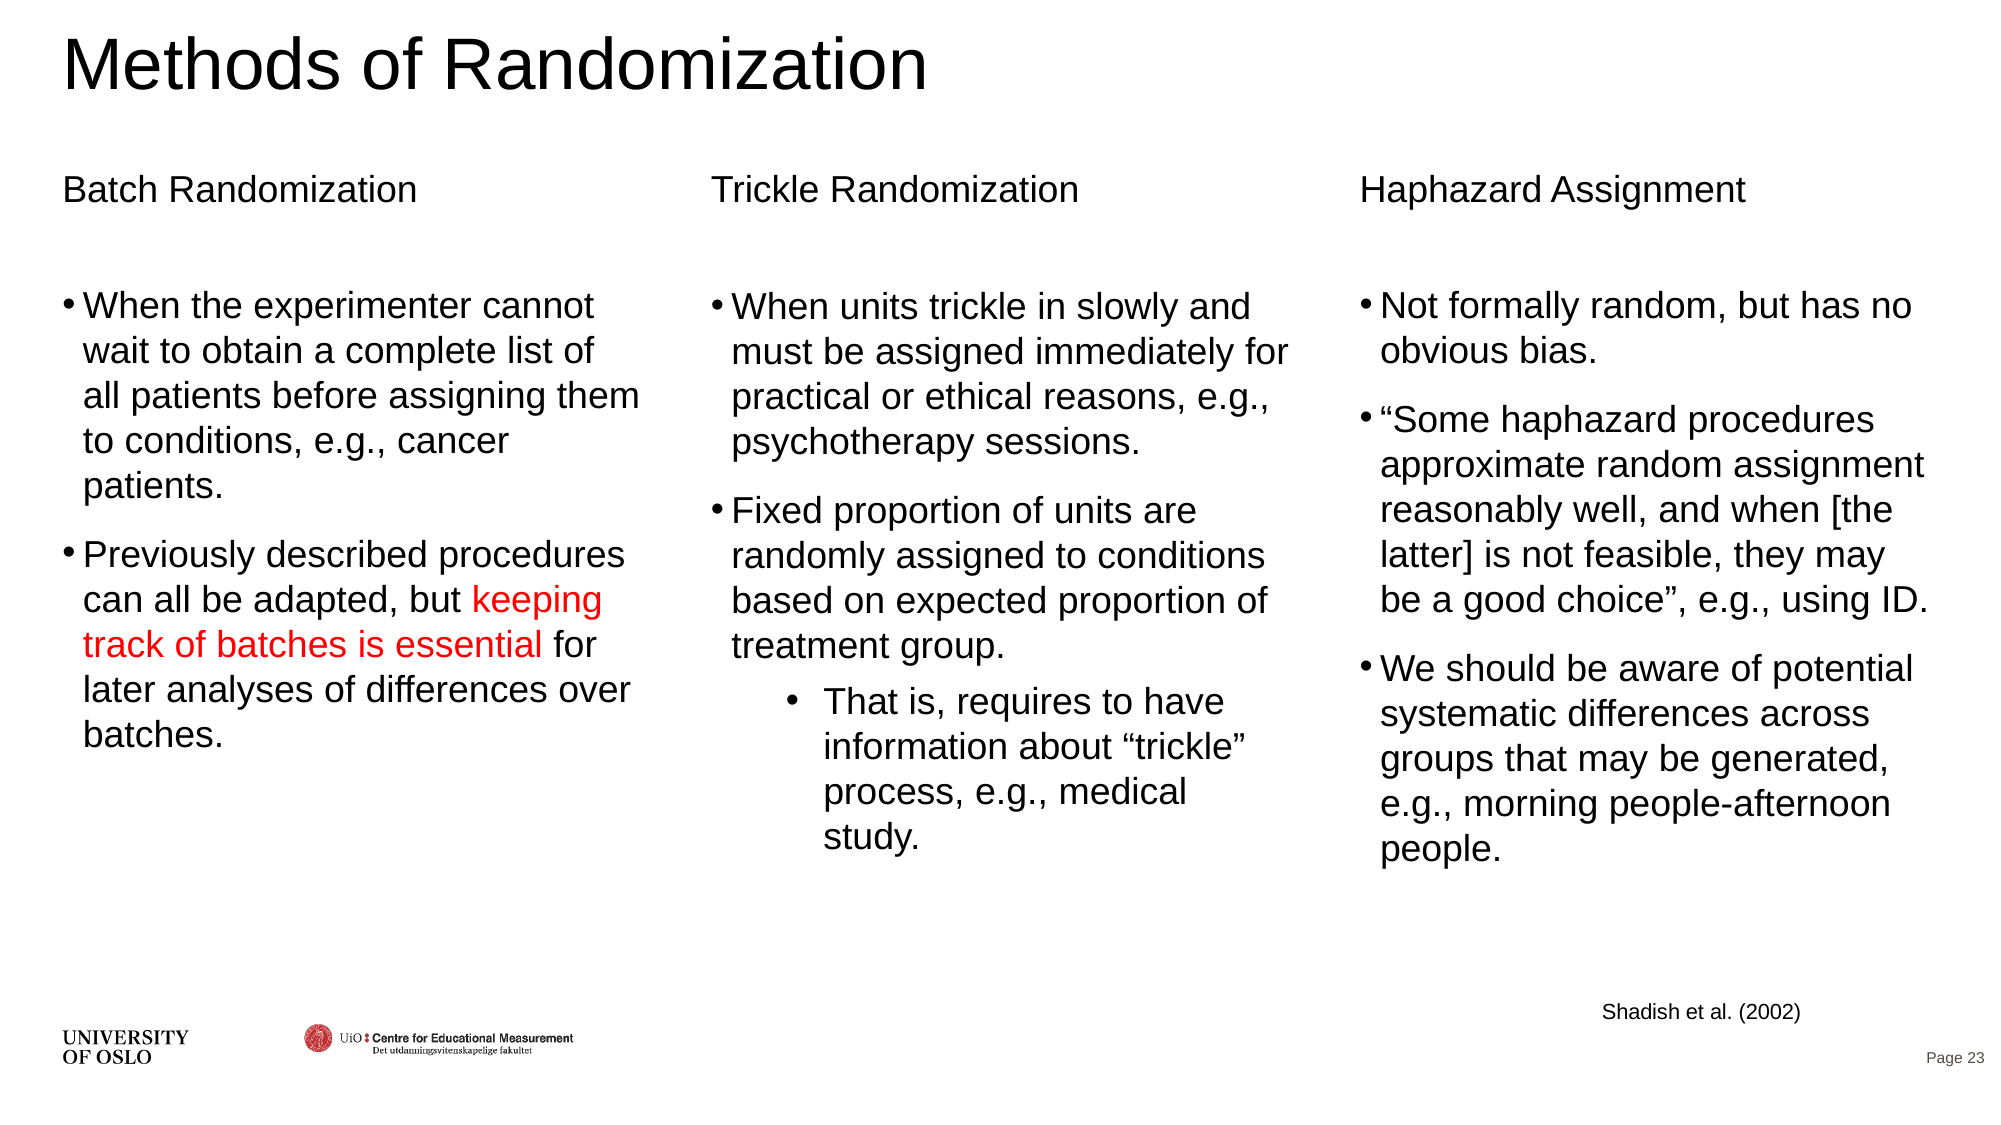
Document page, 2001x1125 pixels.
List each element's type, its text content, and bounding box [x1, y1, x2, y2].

slide_number Page 23 [1901, 1027, 2000, 1088]
text_box Shadish et al. (2002) [1601, 981, 1849, 1025]
title Methods of Randomization [62, 26, 1938, 151]
list Trickle Randomization [710, 164, 1289, 246]
list Not formally random, but has no obvious bias. “Some haphazard procedures approximate random assignment reasonably well, and when [the latter] is not feasible, they may be a good choice”, e.g., using ID. We should be aware of potential systematic differences across groups that may be generated, e.g., morning people-afternoon people. [1359, 280, 1938, 415]
list When units trickle in slowly and must be assigned immediately for practical or ethical reasons, e.g., psychotherapy sessions. Fixed proportion of units are randomly assigned to conditions based on expected proportion of treatment group. That is, requires to have information about “trickle” process, e.g., medical study. [710, 282, 1289, 416]
list Haphazard Assignment [1359, 164, 1938, 246]
picture [62, 1030, 189, 1064]
list When the experimenter cannot wait to obtain a complete list of all patients before assigning them to conditions, e.g., cancer patients. Previously described procedures can all be adapted, but keeping track of batches is essential for later analyses of differences over batches. [62, 280, 641, 415]
list Batch Randomization [62, 164, 641, 246]
picture [301, 1021, 597, 1067]
